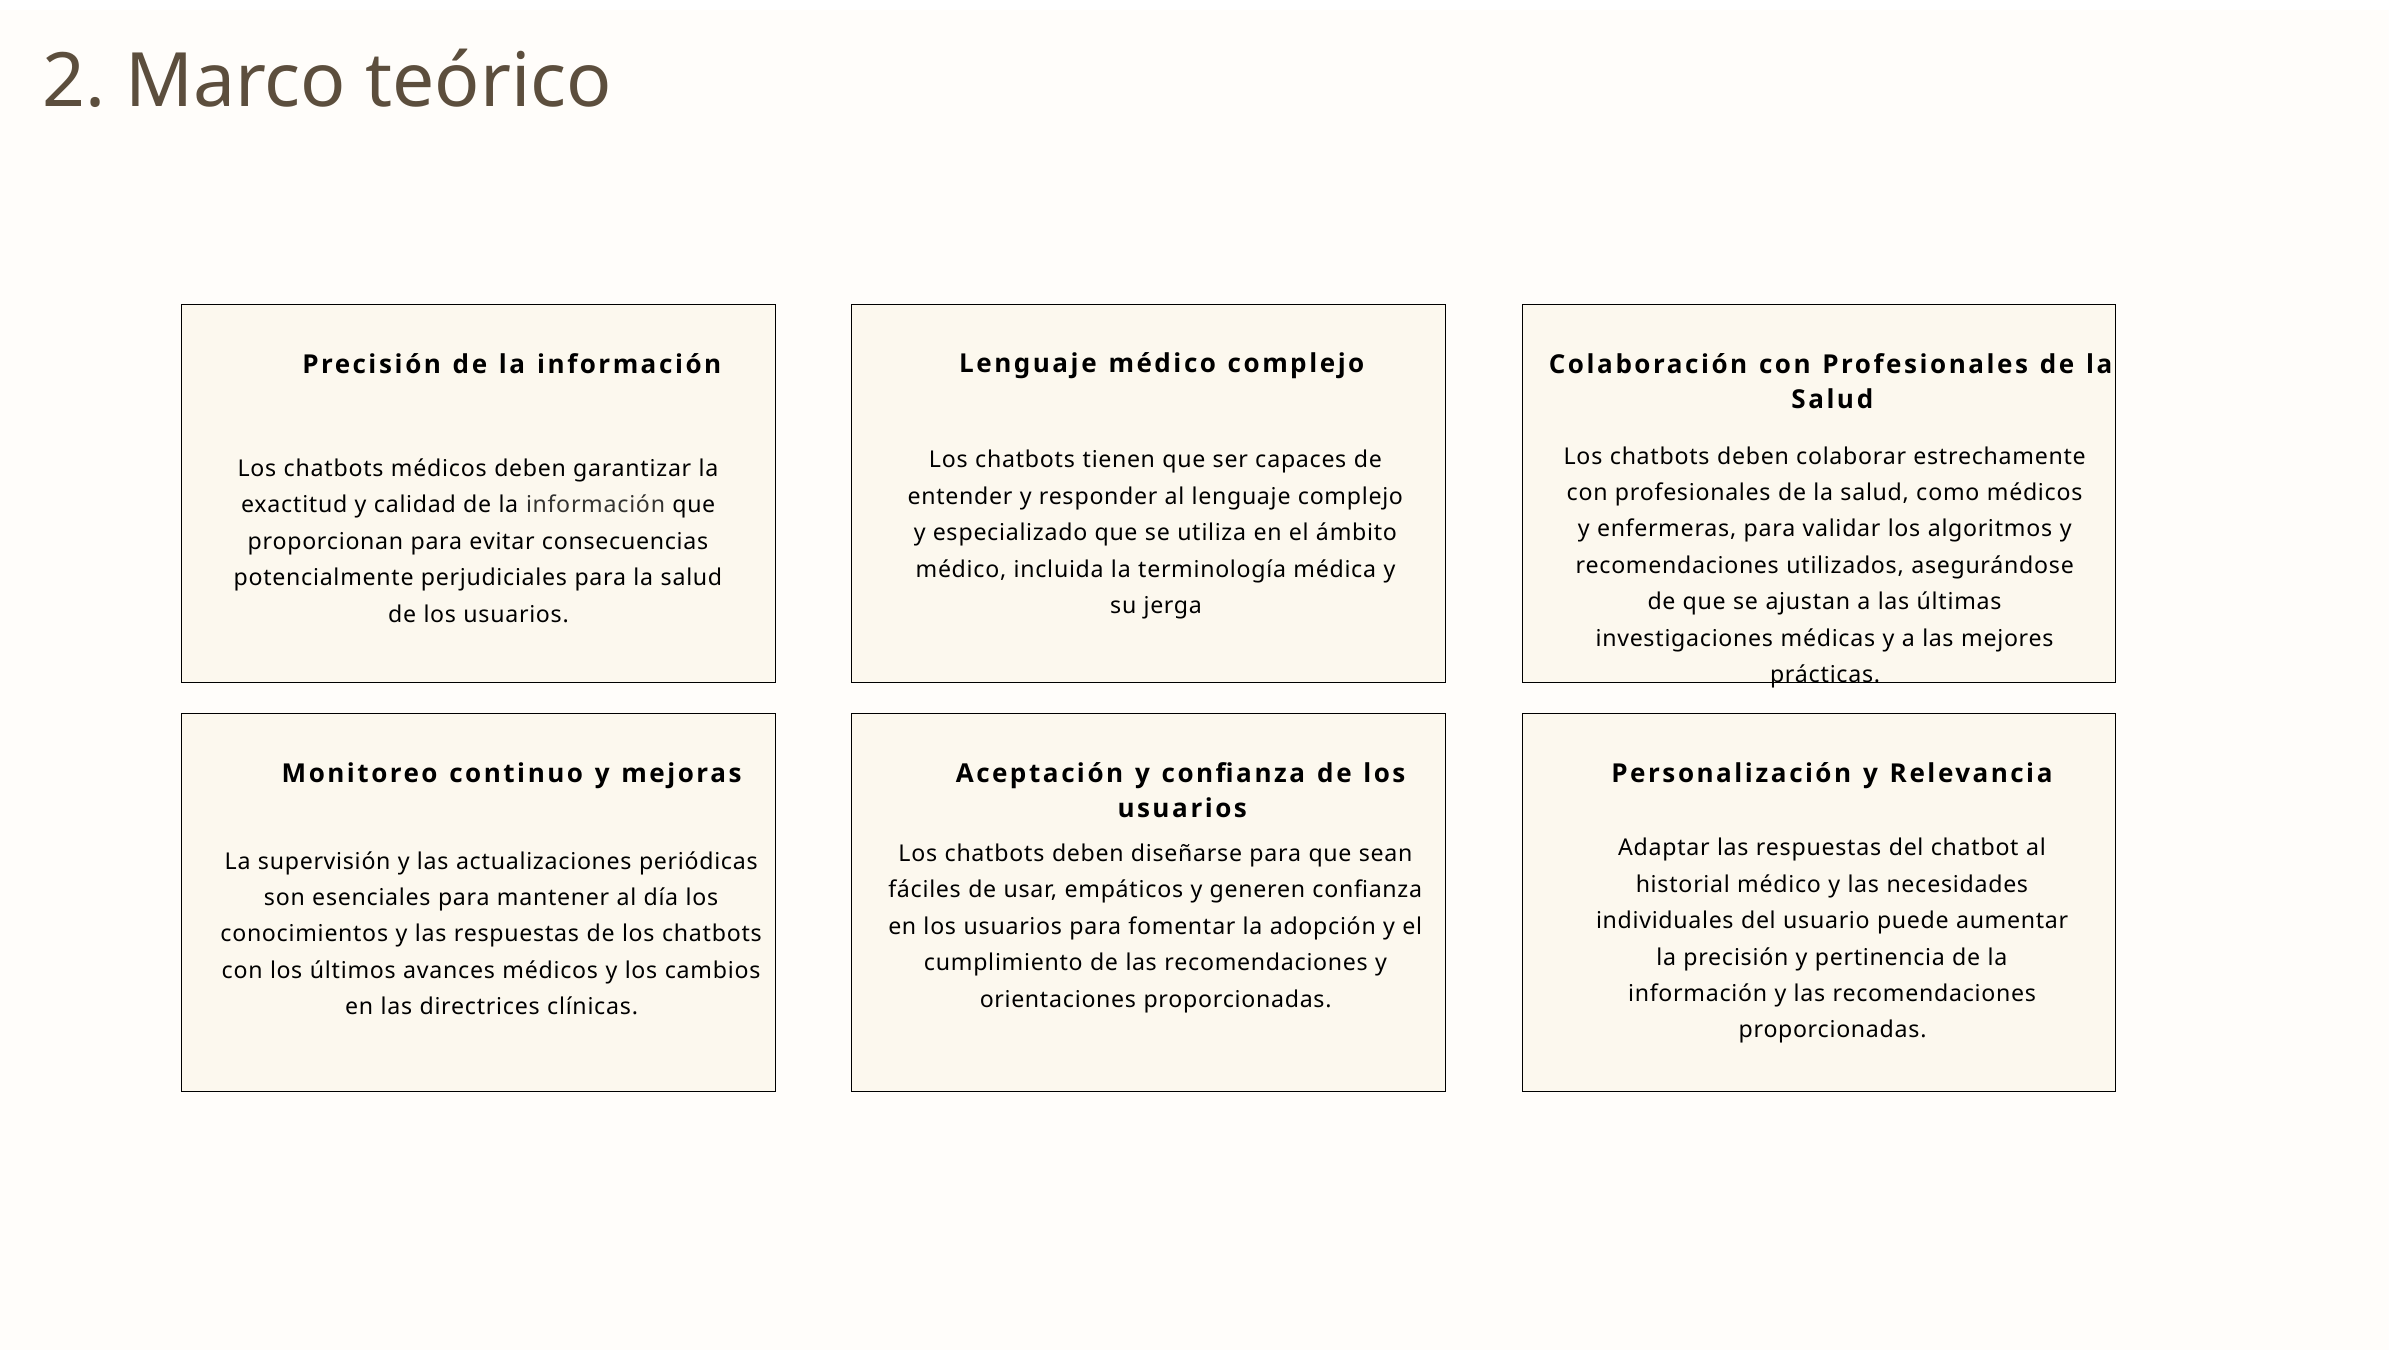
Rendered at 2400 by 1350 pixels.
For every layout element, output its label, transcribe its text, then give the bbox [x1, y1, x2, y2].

text_box [1522, 713, 2116, 1092]
text_box [851, 304, 1446, 683]
text_box Los chatbots tienen que ser capaces de entender y responder al lenguaje complejo y especializado que se utiliza en el ámbito médico, incluida la terminología médica y su jerga [905, 436, 1407, 702]
text_box La supervisión y las actualizaciones periódicas son esenciales para mantener al día los conocimientos y las respuestas de los chatbots con los últimos avances médicos y los cambios en las directrices clínicas. [208, 837, 776, 1019]
text_box Adaptar las respuestas del chatbot al historial médico y las necesidades individuales del usuario puede aumentar la precisión y pertinencia de la información y las recomendaciones proporcionadas. [1587, 823, 2078, 1033]
text_box Personalización y Relevancia [1548, 752, 2116, 823]
text_box Precisión de la información [228, 343, 796, 379]
text_box [1522, 304, 2116, 683]
text_box [181, 304, 776, 683]
text_box Colaboración con Profesionales de la Salud [1548, 343, 2116, 414]
text_box Monitoreo continuo y mejoras [228, 752, 796, 823]
text_box Lenguaje médico complejo [878, 342, 1446, 378]
text_box Los chatbots médicos deben garantizar la exactitud y calidad de la información que proporcionan para evitar consecuencias potencialmente perjudiciales para la salud de los usuarios. [222, 444, 735, 693]
text_box Aceptación y confianza de los usuarios [898, 752, 1466, 788]
text_box Los chatbots deben colaborar estrechamente con profesionales de la salud, como médicos y enfermeras, para validar los algoritmos y recomendaciones utilizados, asegurándose de que se ajustan a las últimas investigaciones médicas y a las mejores prácticas. [1561, 432, 2089, 646]
text_box [851, 713, 1446, 1092]
text_box Los chatbots deben diseñarse para que sean fáciles de usar, empáticos y generen confianza en los usuarios para fomentar la adopción y el cumplimiento de las recomendaciones y orientaciones proporcionadas. [872, 829, 1440, 976]
text_box 2. Marco teórico [28, 23, 1315, 241]
text_box [181, 713, 776, 1092]
text_box [0, 10, 2389, 1350]
